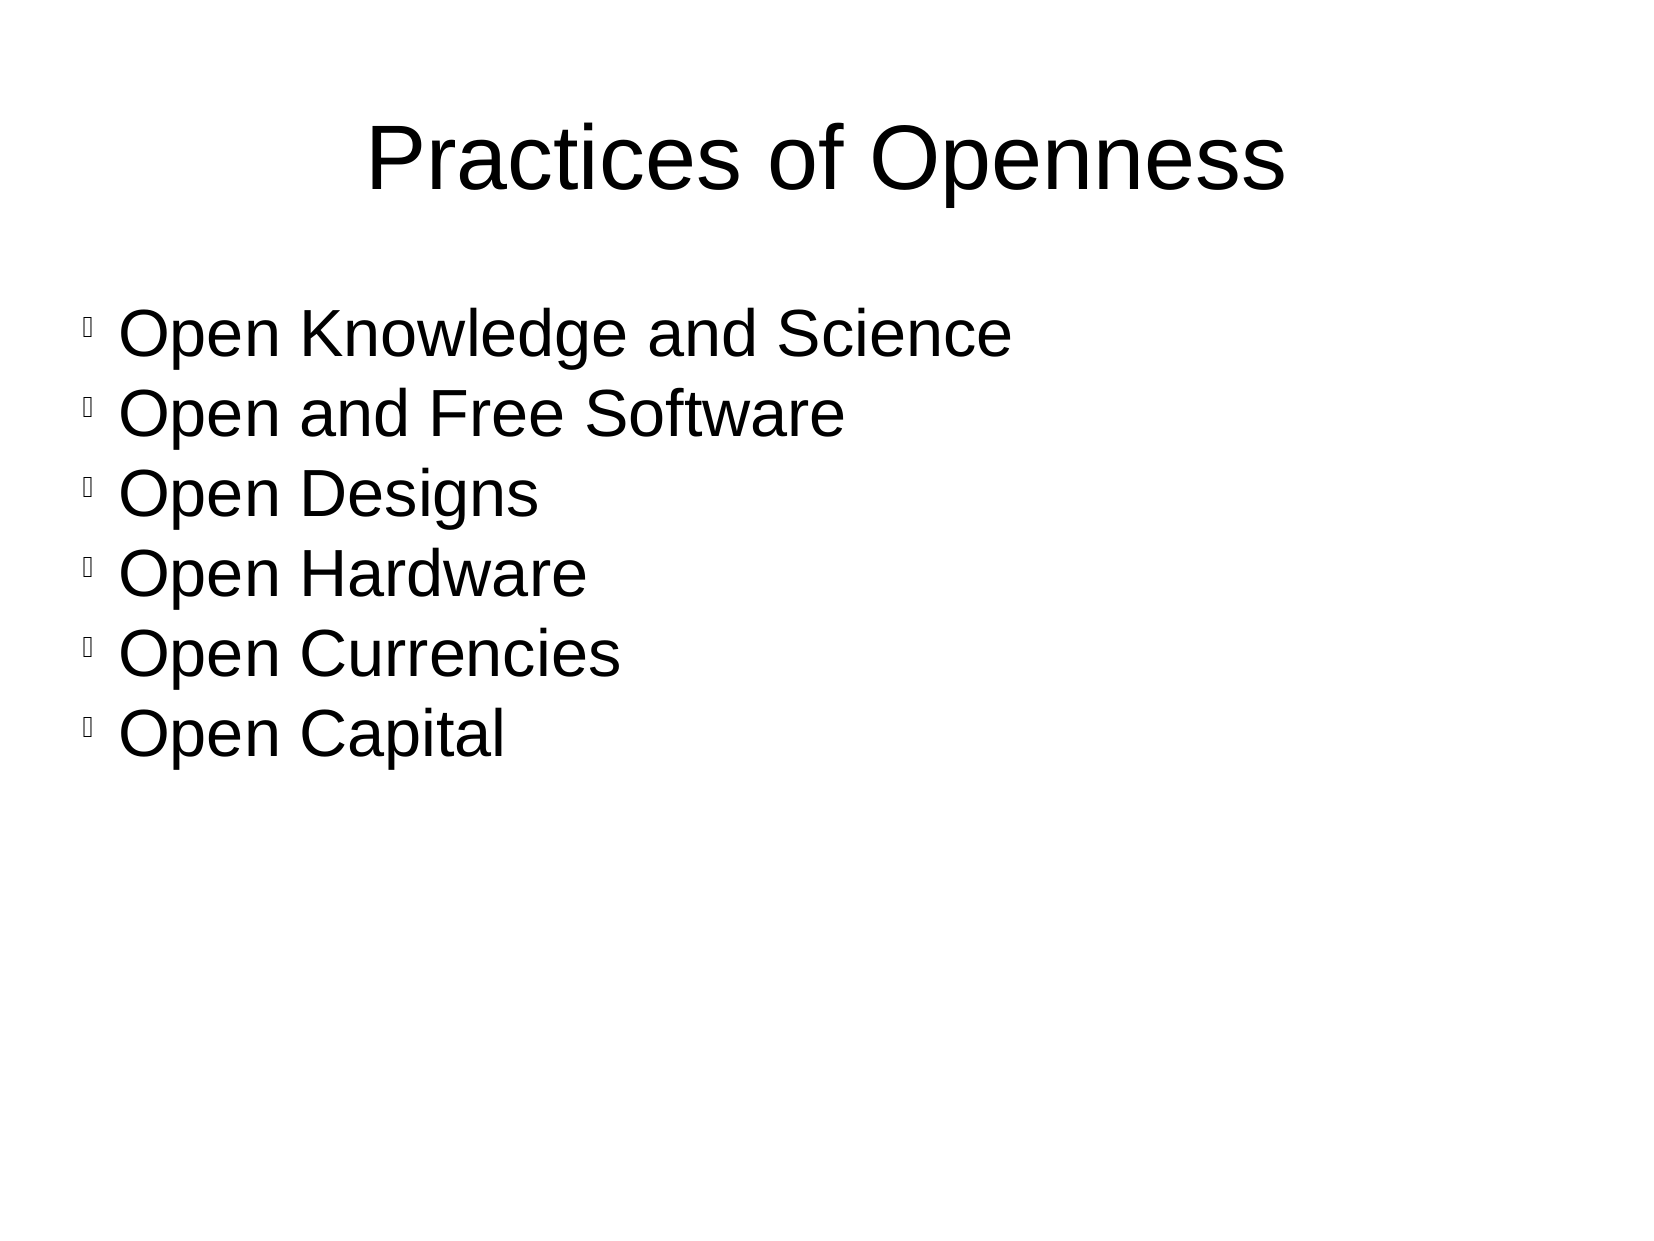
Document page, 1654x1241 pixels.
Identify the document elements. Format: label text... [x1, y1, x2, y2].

text_box Practices of Openness [82, 49, 1571, 257]
text_box Open Knowledge and Science Open and Free Software Open Designs Open Hardware Open Currencies Open Capital [82, 290, 1571, 1010]
